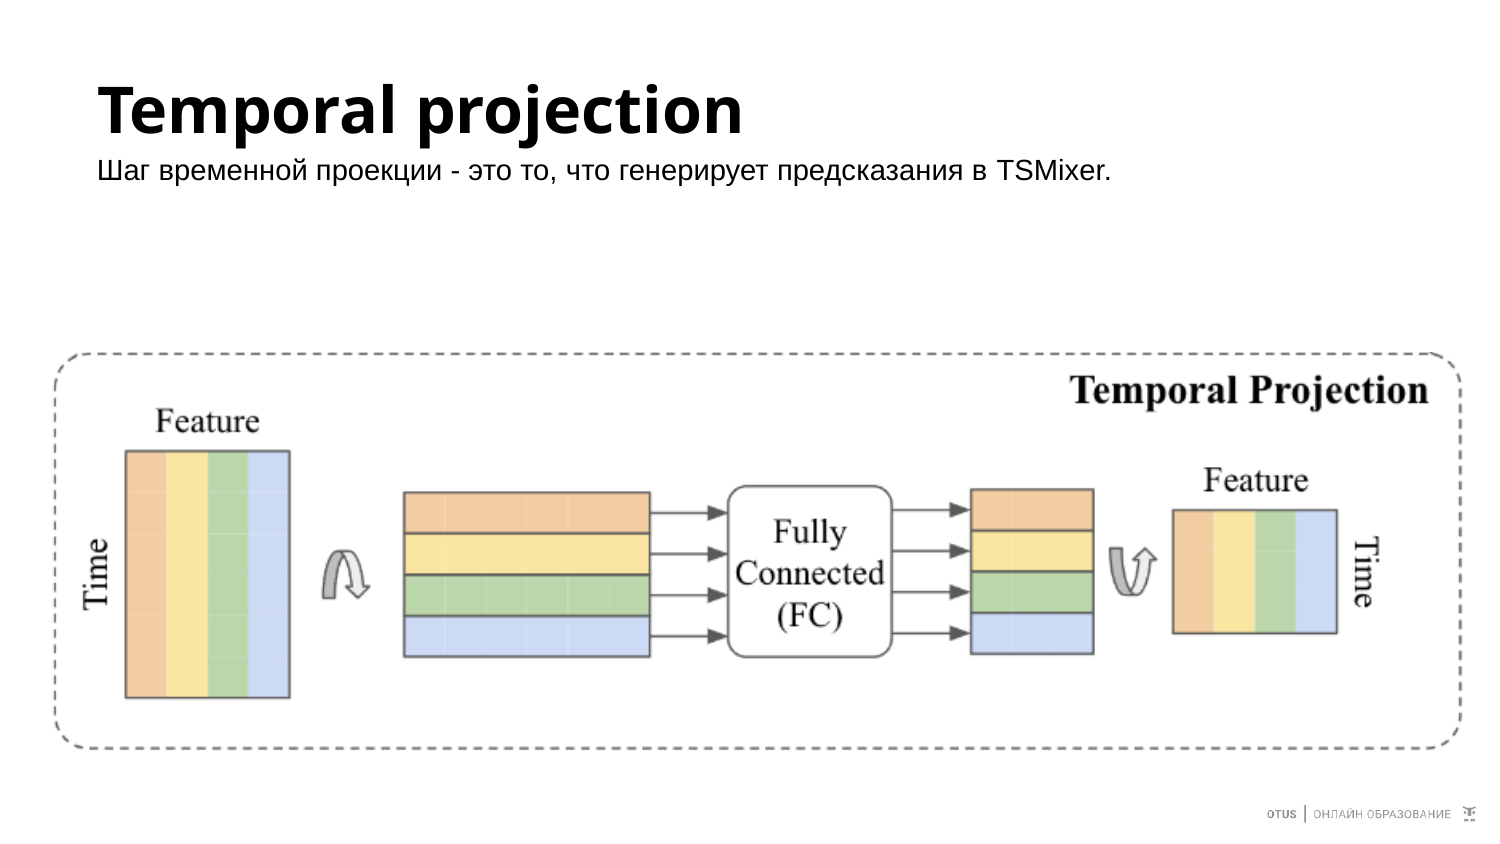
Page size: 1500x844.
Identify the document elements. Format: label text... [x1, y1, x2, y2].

picture [0, 0, 1500, 844]
title Temporal projection [82, 54, 1480, 234]
text_box Шаг временной проекции - это то, что генерирует предсказания в TSMixer. [82, 144, 1465, 194]
